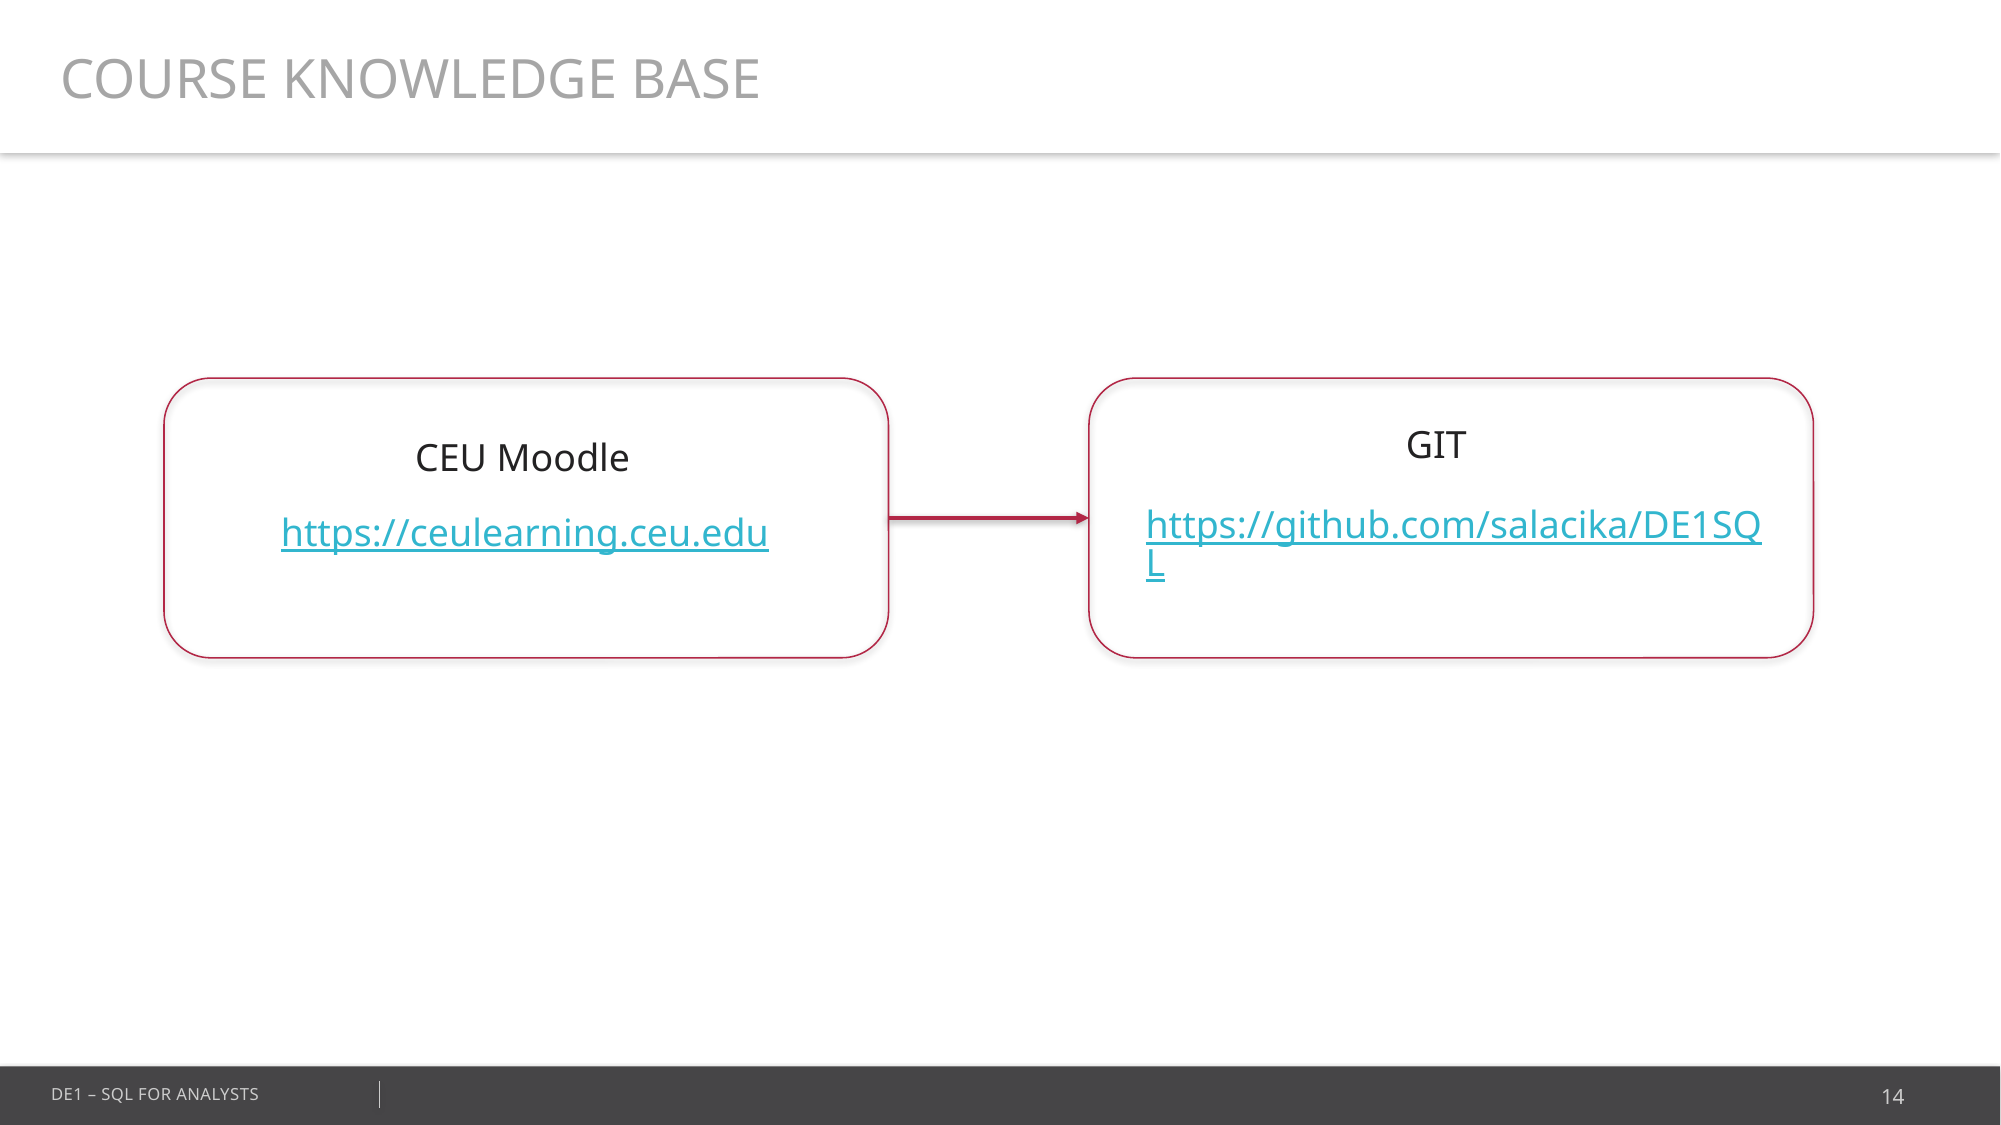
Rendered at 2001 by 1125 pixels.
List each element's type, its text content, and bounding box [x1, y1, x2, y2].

text_box [163, 377, 890, 659]
text_box [1088, 377, 1815, 659]
list COURSE KNOWLEDGE BASE [0, 0, 2000, 153]
